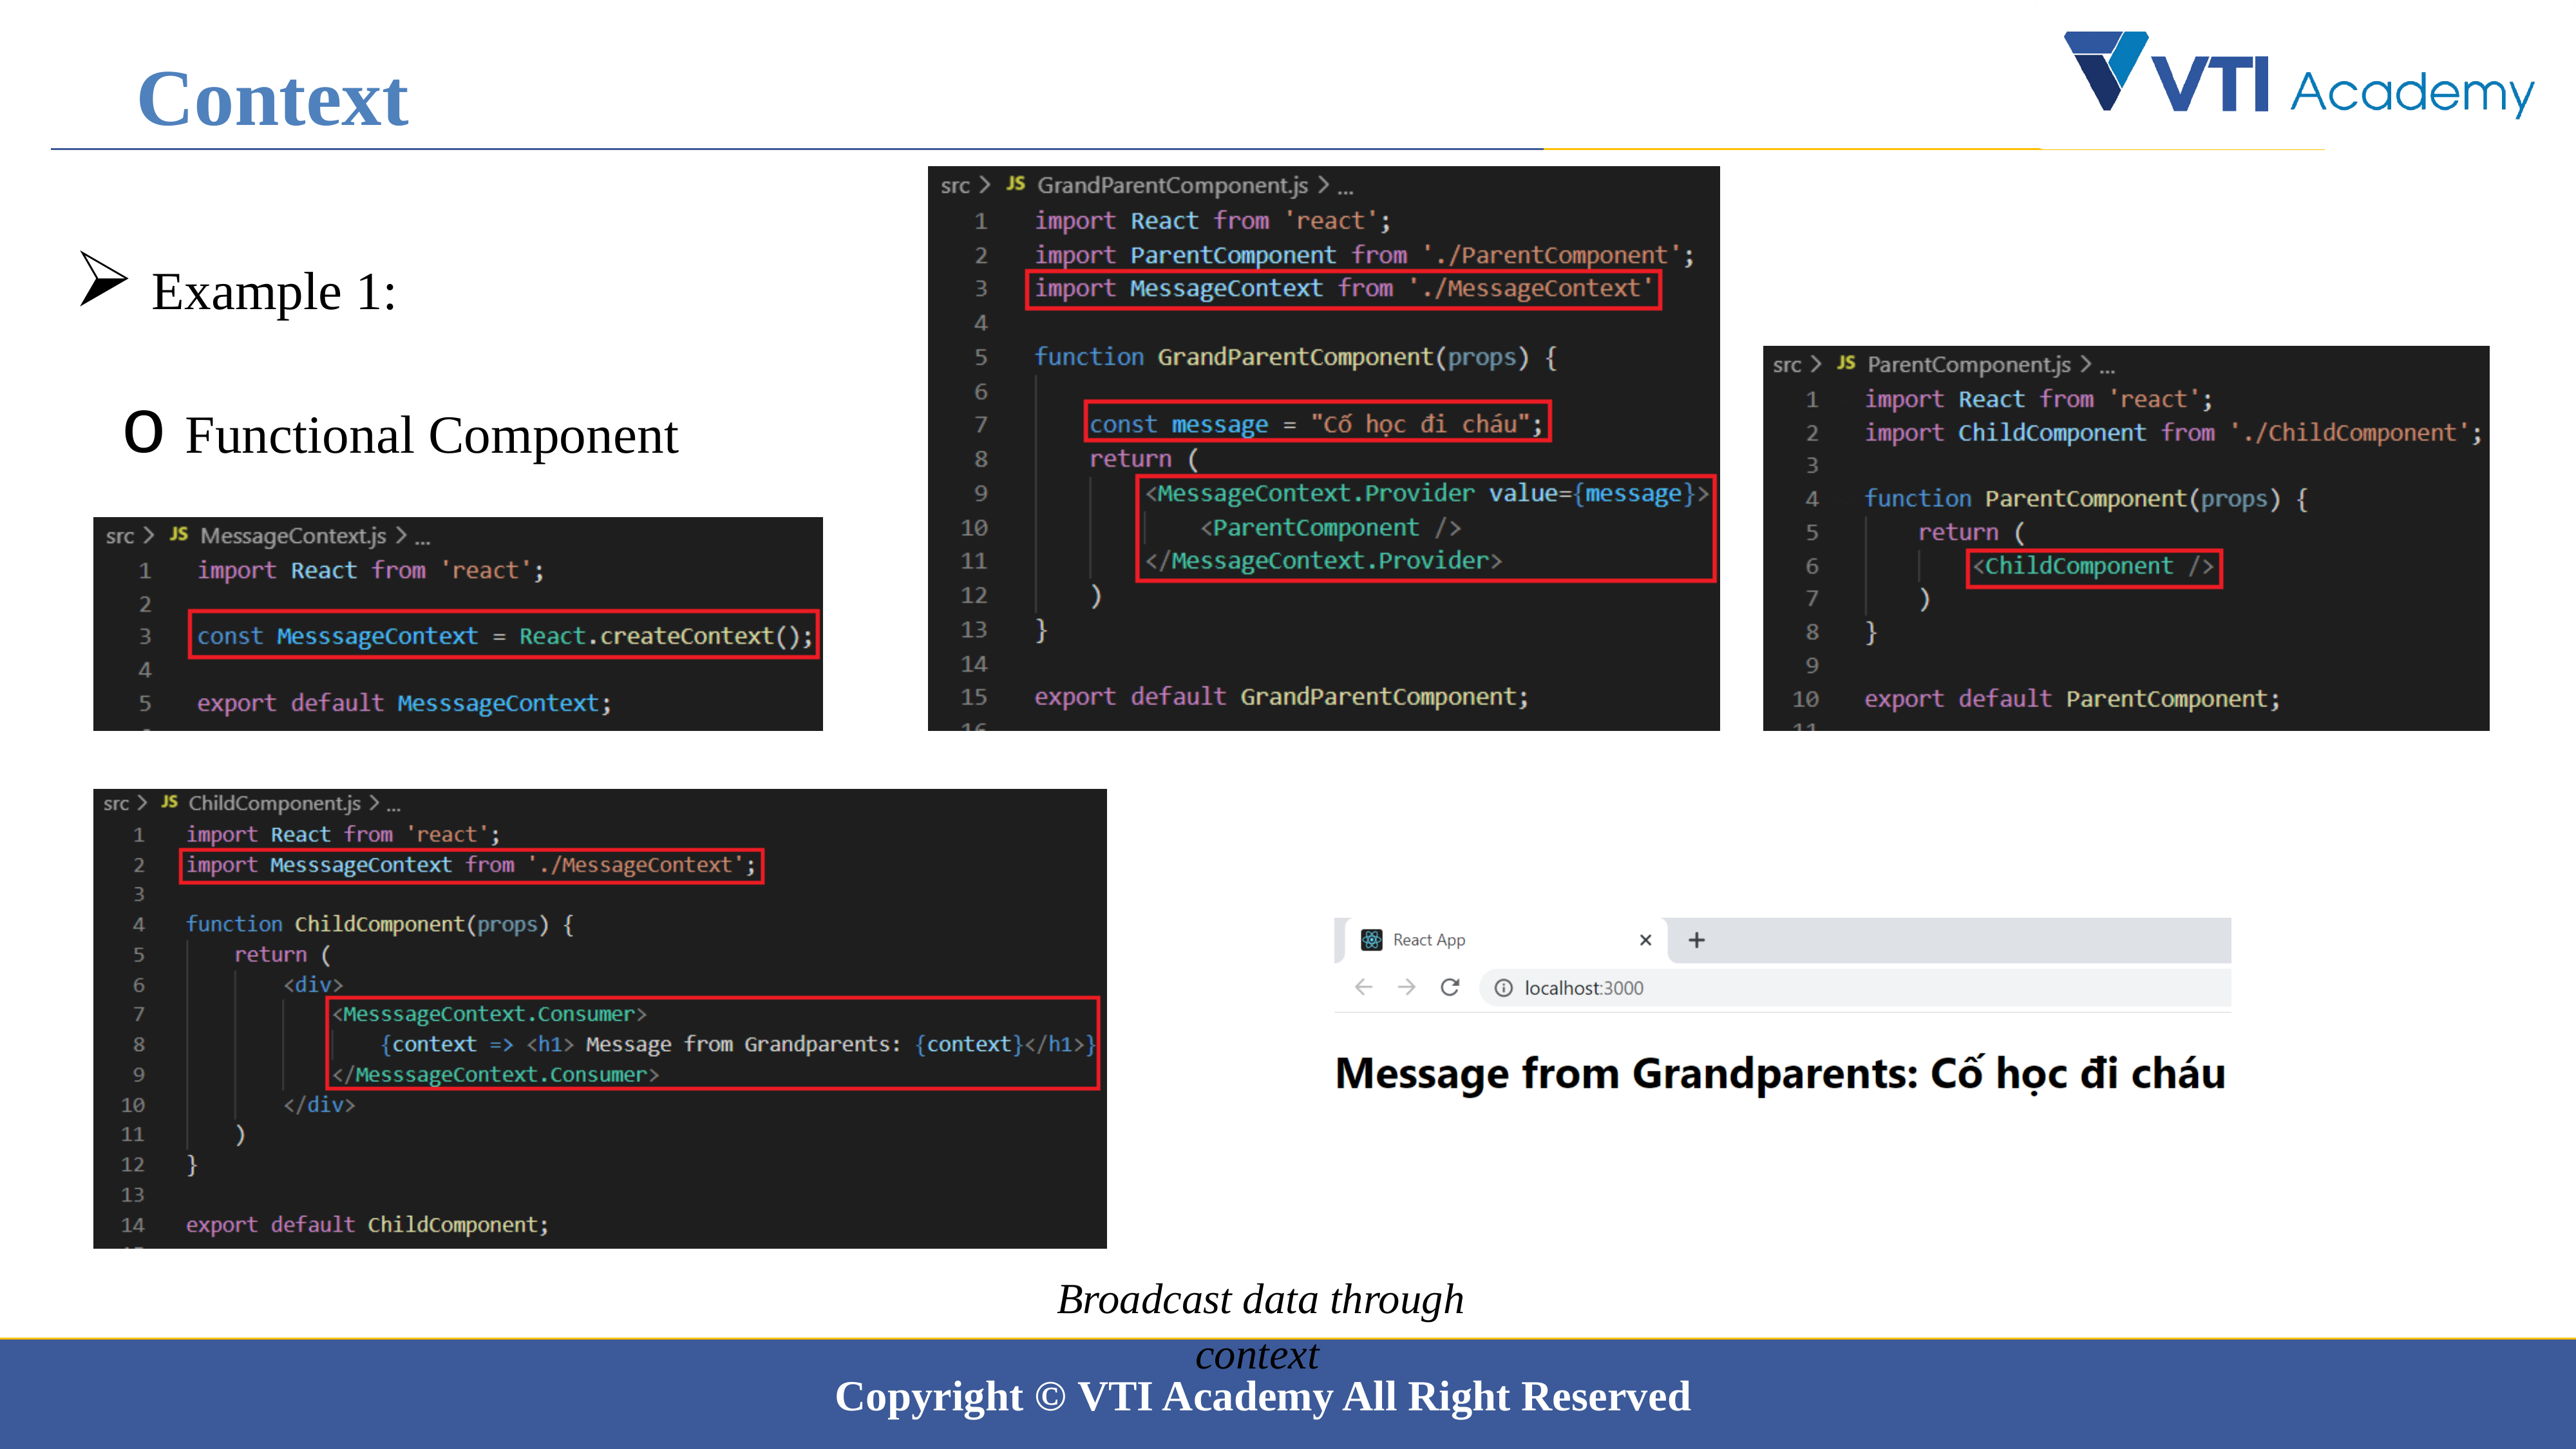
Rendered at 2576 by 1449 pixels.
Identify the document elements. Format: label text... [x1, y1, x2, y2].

picture [93, 516, 824, 731]
text_box Broadcast data through context [976, 1262, 1539, 1327]
picture [93, 789, 1107, 1249]
text_box Context [126, 60, 1774, 126]
text_box Example 1: Functional Component [64, 251, 750, 504]
picture [1763, 346, 2490, 731]
picture [1334, 918, 2231, 1100]
picture [928, 166, 1720, 731]
picture [2034, 0, 2576, 149]
